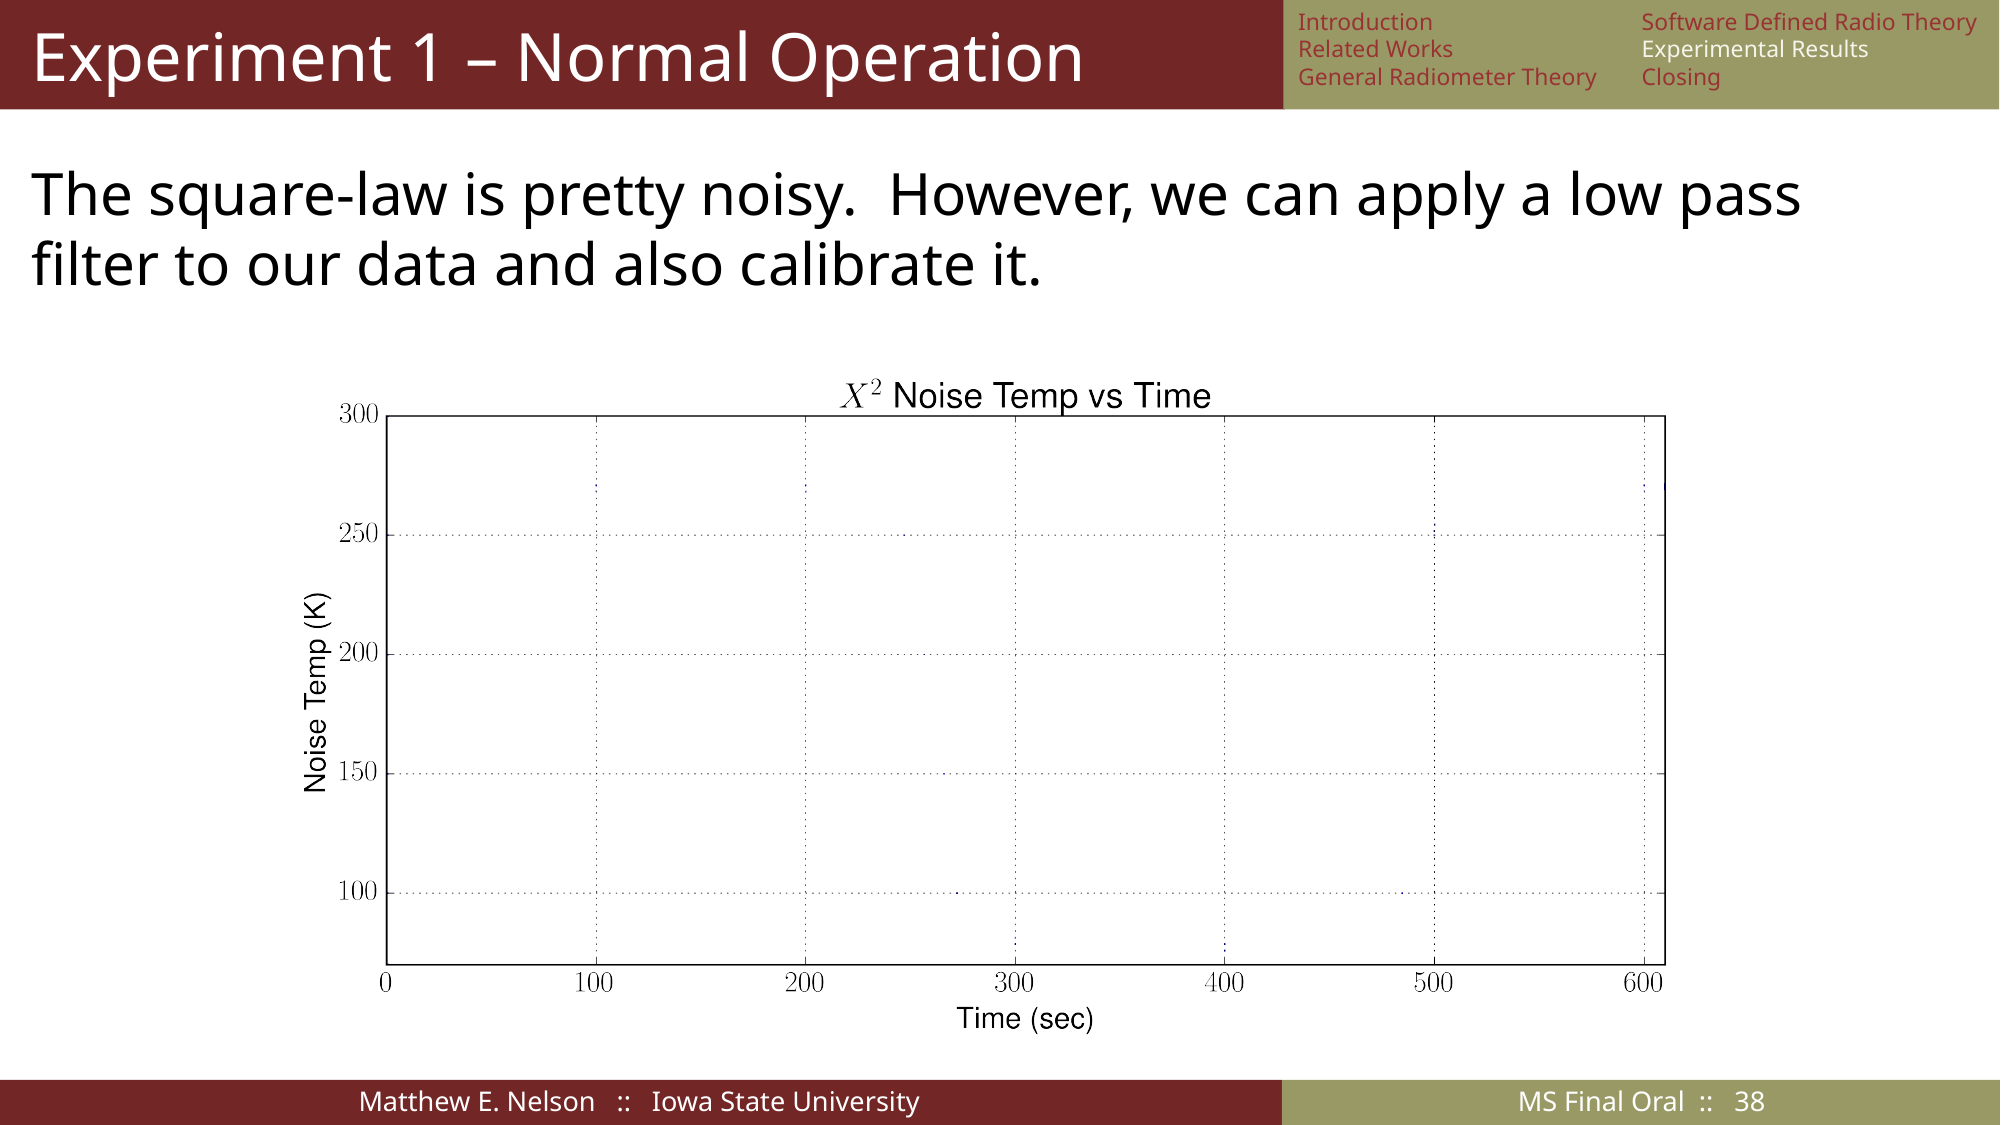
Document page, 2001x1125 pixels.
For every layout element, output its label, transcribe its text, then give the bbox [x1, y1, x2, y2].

list The square-law is pretty noisy. However, we can apply a low pass filter to our data and also calibrate it. [16, 149, 1950, 1063]
title Experiment 1 – Normal Operation [16, 0, 1283, 110]
picture [179, 344, 1831, 1053]
text_box Introduction Related Works General Radiometer Theory Software Defined Radio Theory Experimental Results Closing [1283, 0, 2000, 110]
